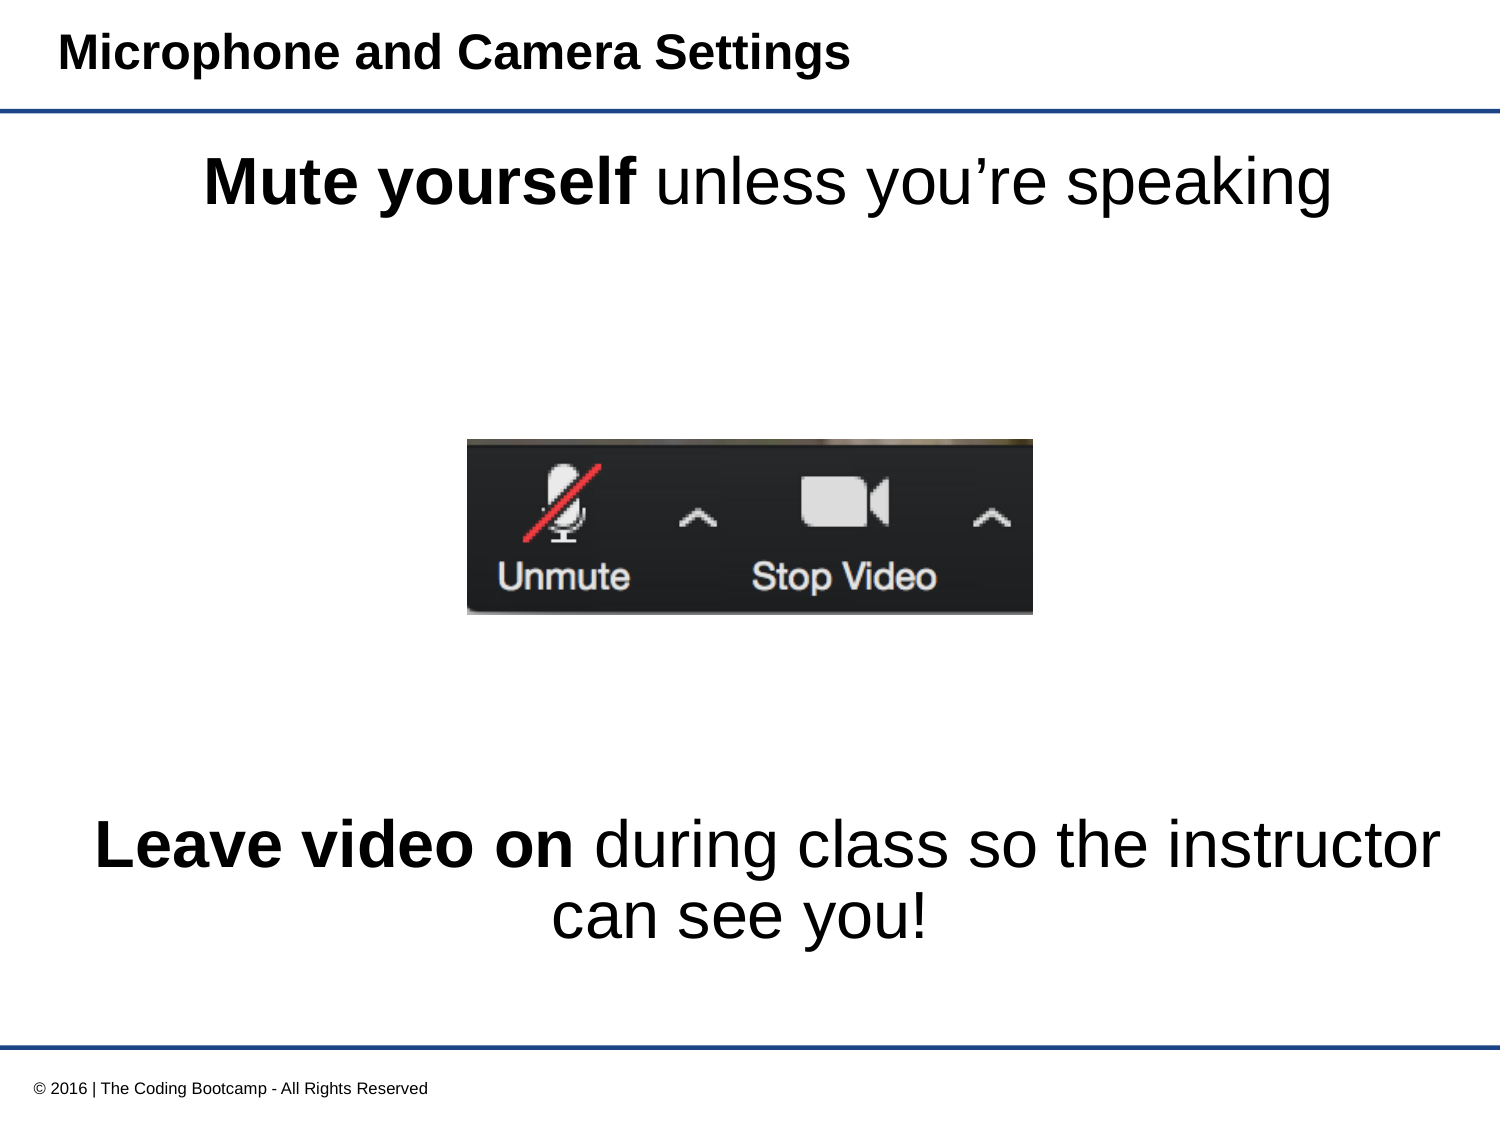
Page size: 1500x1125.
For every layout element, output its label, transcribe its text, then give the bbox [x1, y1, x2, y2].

title Microphone and Camera Settings [49, 0, 1426, 108]
text_box Mute yourself unless you’re speaking [13, 139, 1487, 227]
picture [466, 439, 1033, 615]
text_box Leave video on during class so the instructor can see you! [13, 802, 1487, 961]
